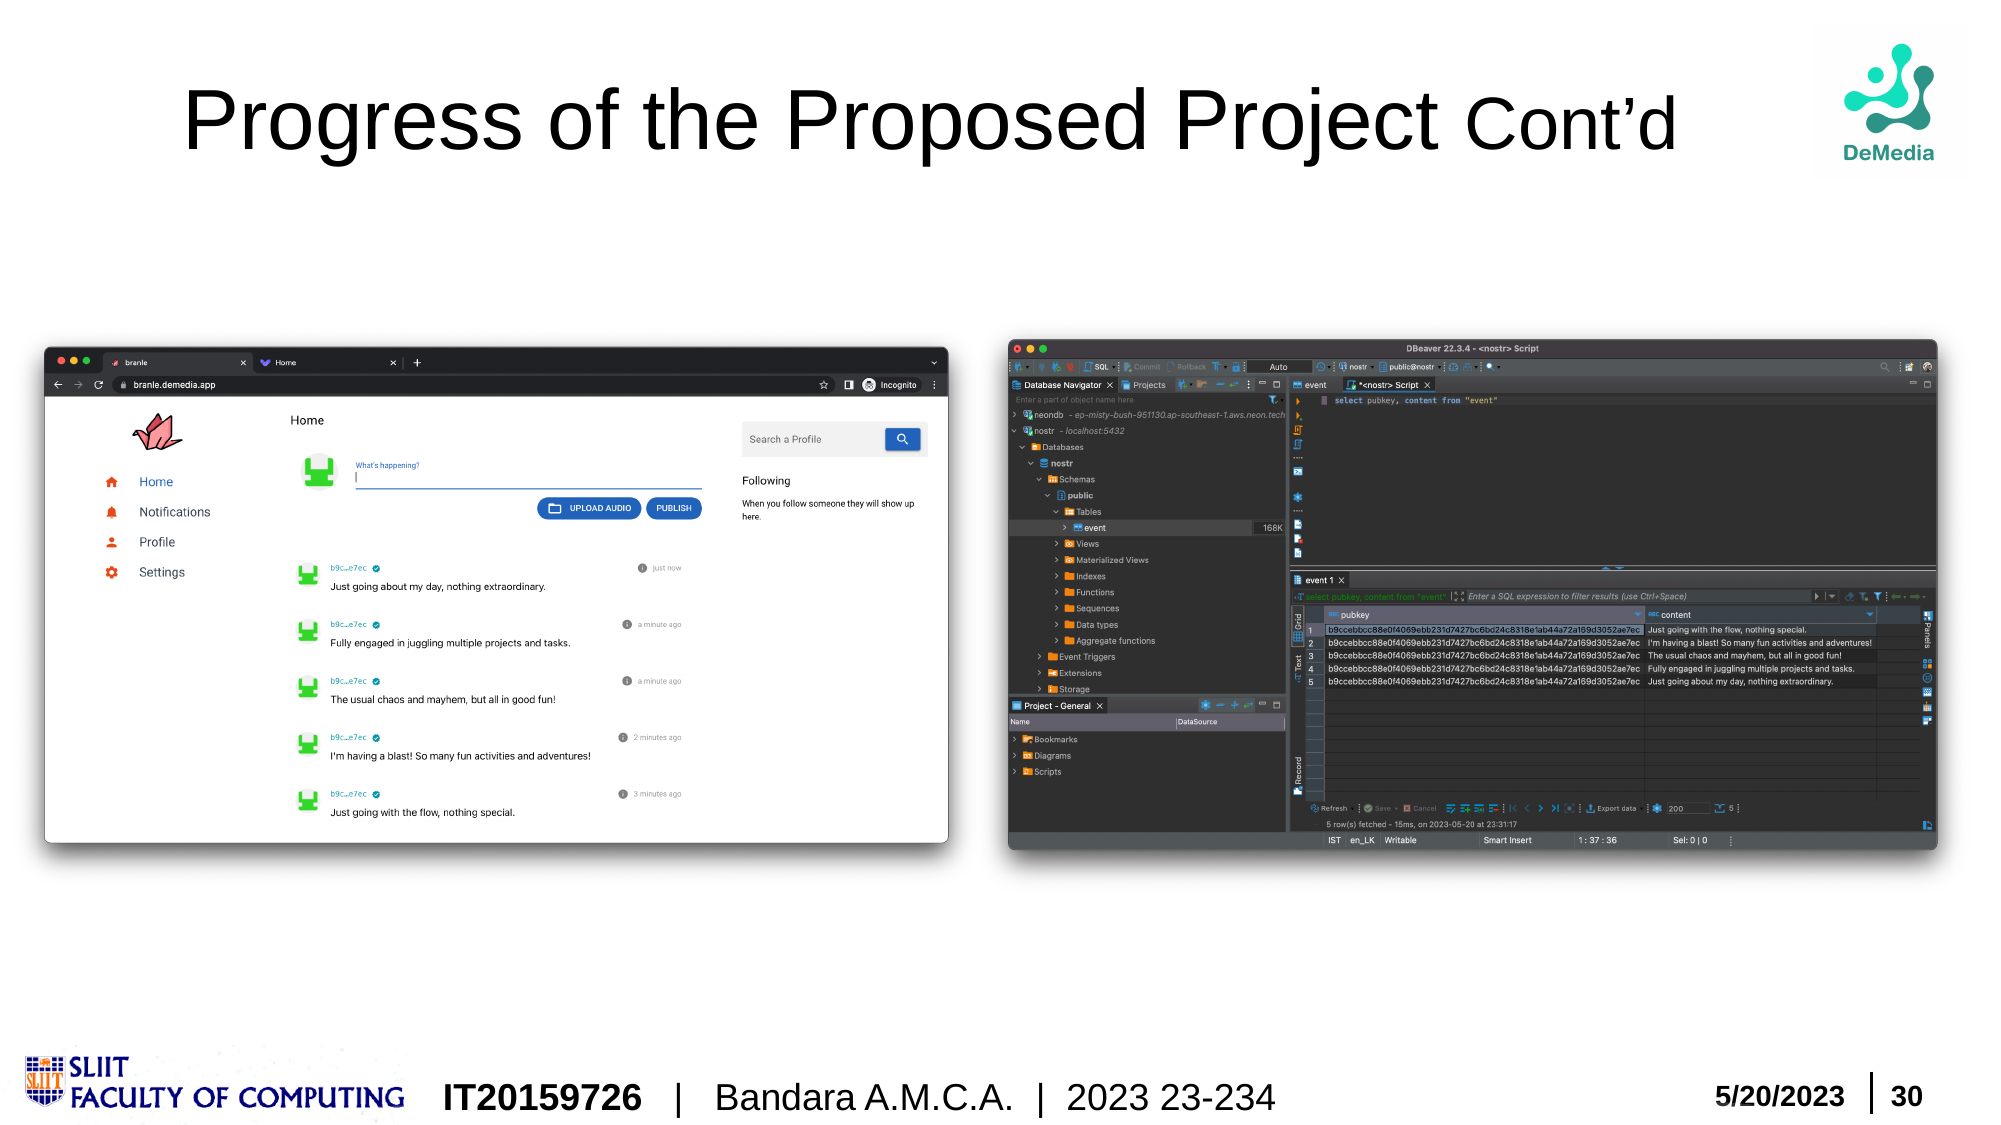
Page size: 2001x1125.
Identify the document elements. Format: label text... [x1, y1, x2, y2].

title Progress of the Proposed Project Cont’d [50, 50, 1812, 180]
picture [1811, 24, 1967, 180]
text_box IT20159726 | Bandara A.M.C.A. | 2023 23-234 [427, 1065, 1546, 1125]
picture [9, 315, 1973, 897]
picture [0, 1045, 413, 1124]
